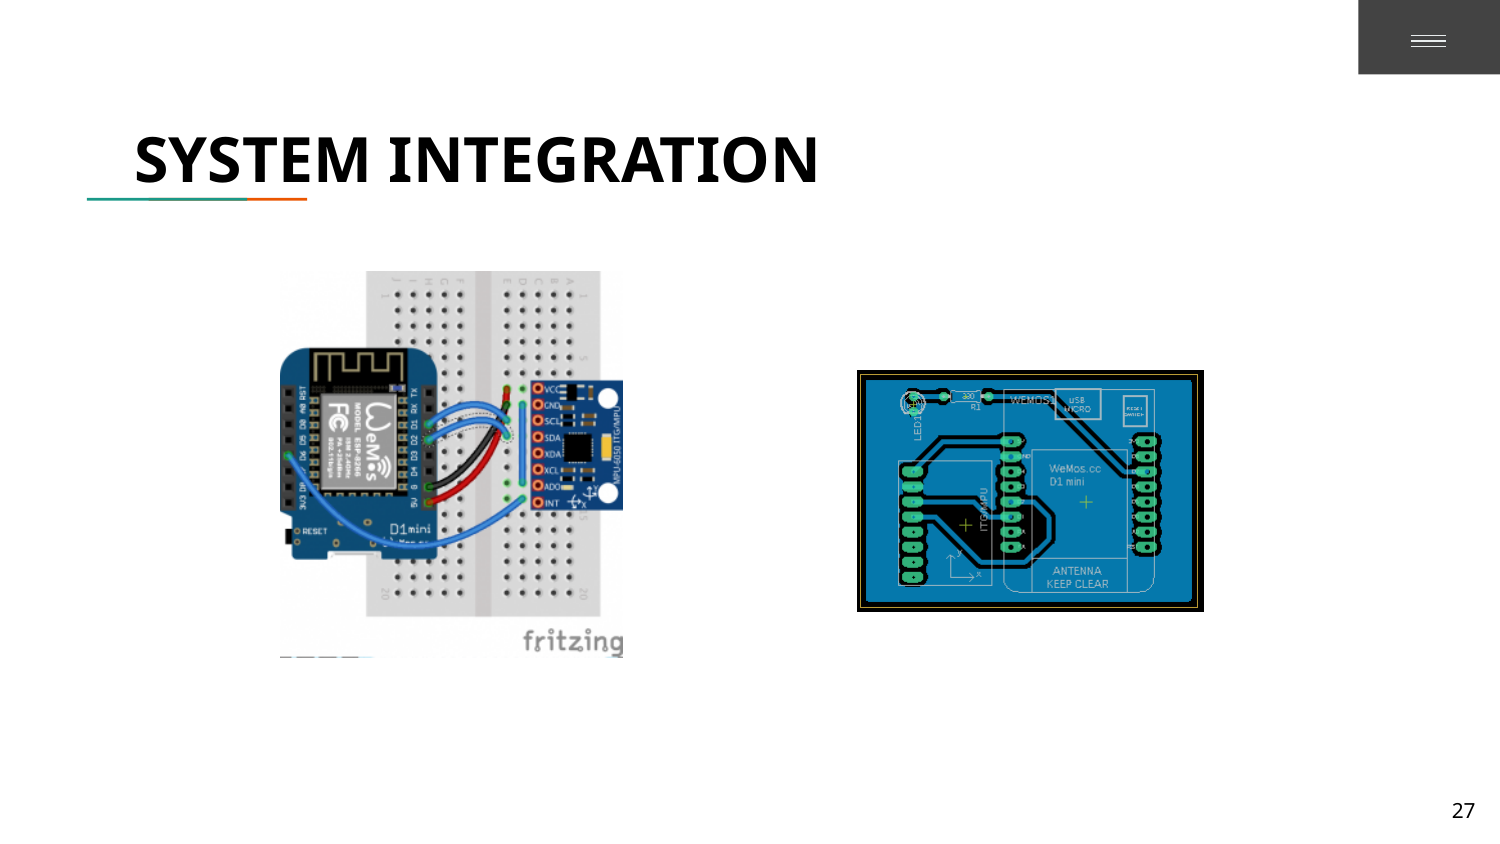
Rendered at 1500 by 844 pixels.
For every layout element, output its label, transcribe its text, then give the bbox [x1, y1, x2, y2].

picture [279, 271, 624, 658]
title SYSTEM INTEGRATION [119, 104, 1270, 163]
slide_number 27 [1400, 779, 1491, 844]
picture [857, 370, 1204, 612]
